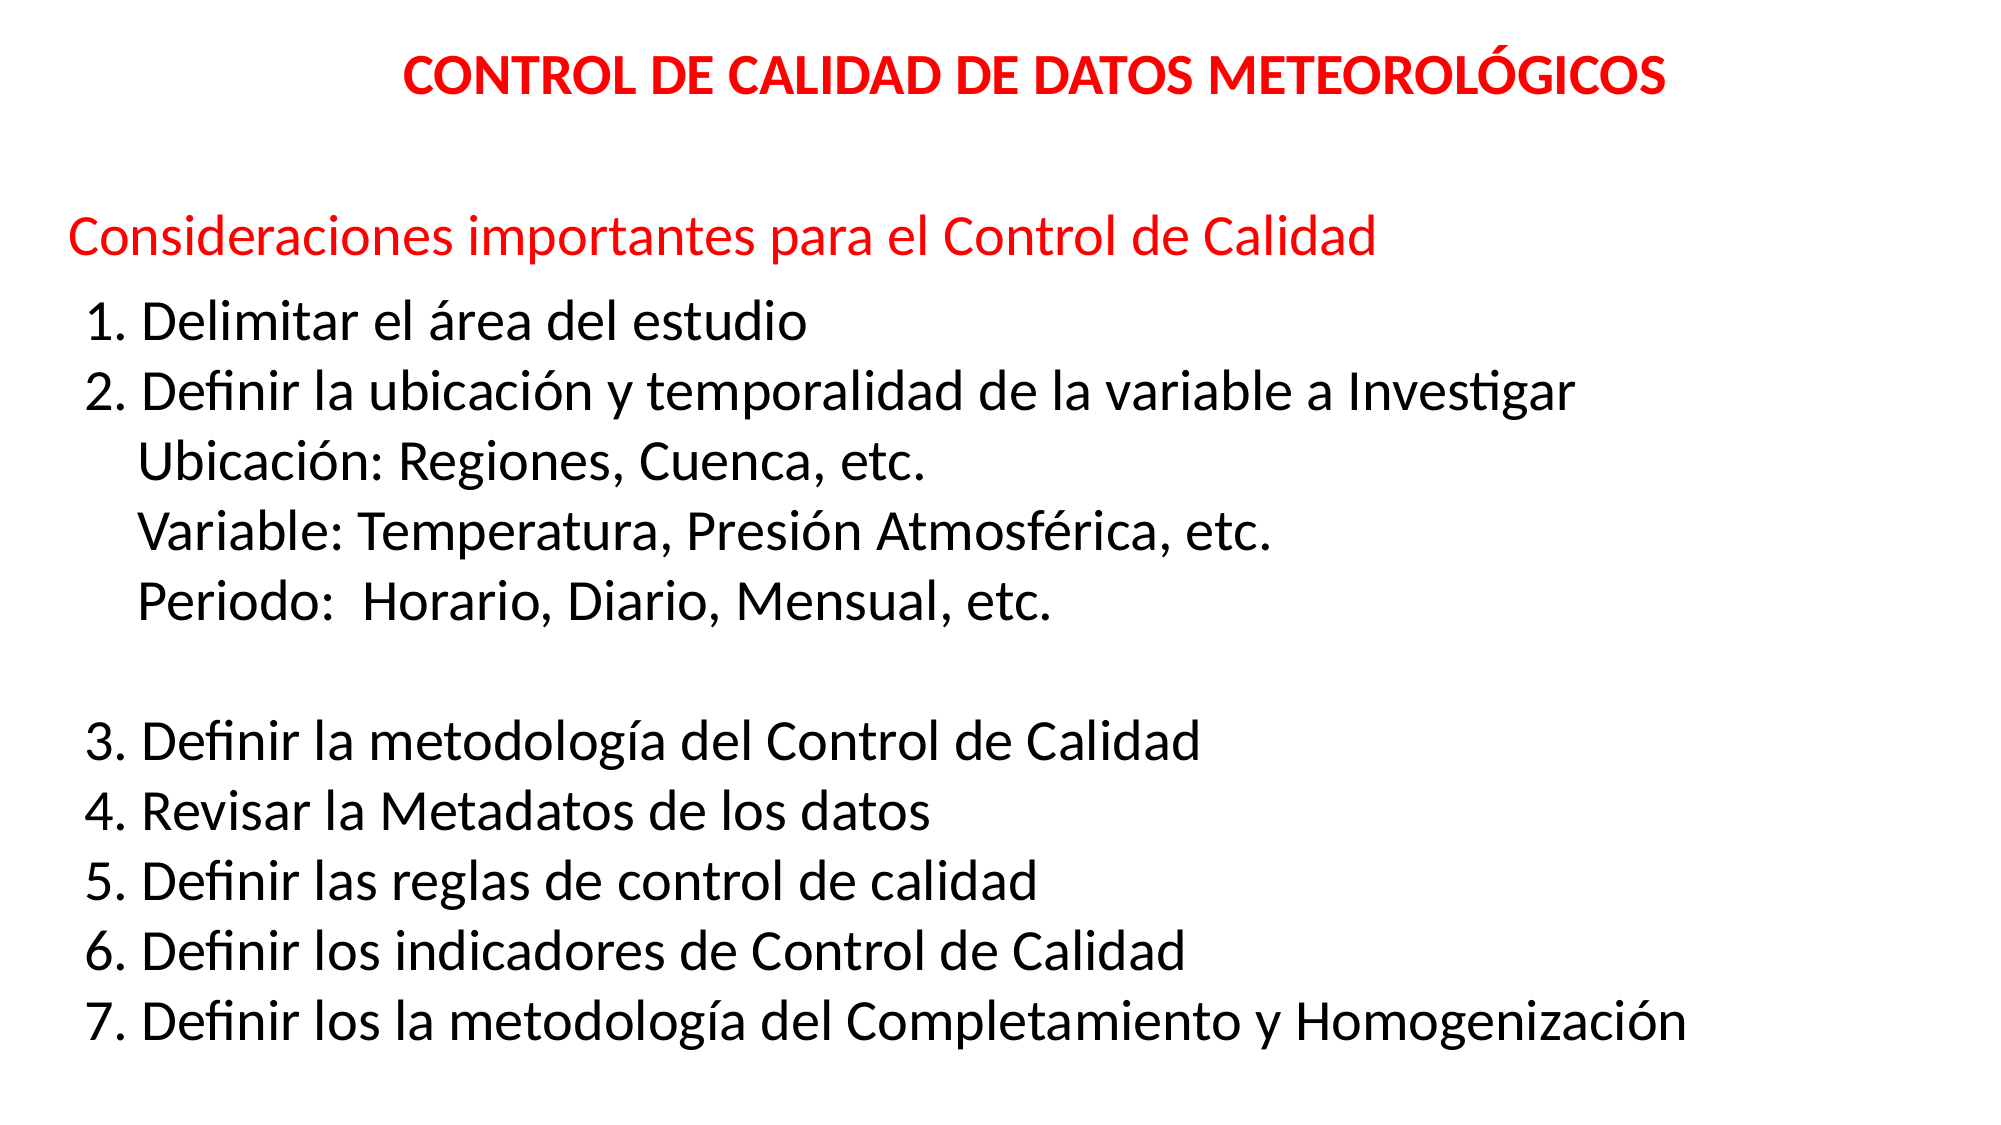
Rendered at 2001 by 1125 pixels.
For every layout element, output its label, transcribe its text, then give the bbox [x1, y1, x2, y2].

text_box 1. Delimitar el área del estudio 2. Definir la ubicación y temporalidad de la variable a Investigar Ubicación: Regiones, Cuenca, etc. Variable: Temperatura, Presión Atmosférica, etc. Periodo: Horario, Diario, Mensual, etc. 3. Definir la metodología del Control de Calidad 4. Revisar la Metadatos de los datos 5. Definir las reglas de control de calidad 6. Definir los indicadores de Control de Calidad 7. Definir los la metodología del Completamiento y Homogenización [69, 275, 1955, 1060]
text_box Consideraciones importantes para el Control de Calidad [53, 189, 1394, 275]
text_box CONTROL DE CALIDAD DE DATOS METEOROLÓGICOS [388, 28, 1796, 114]
